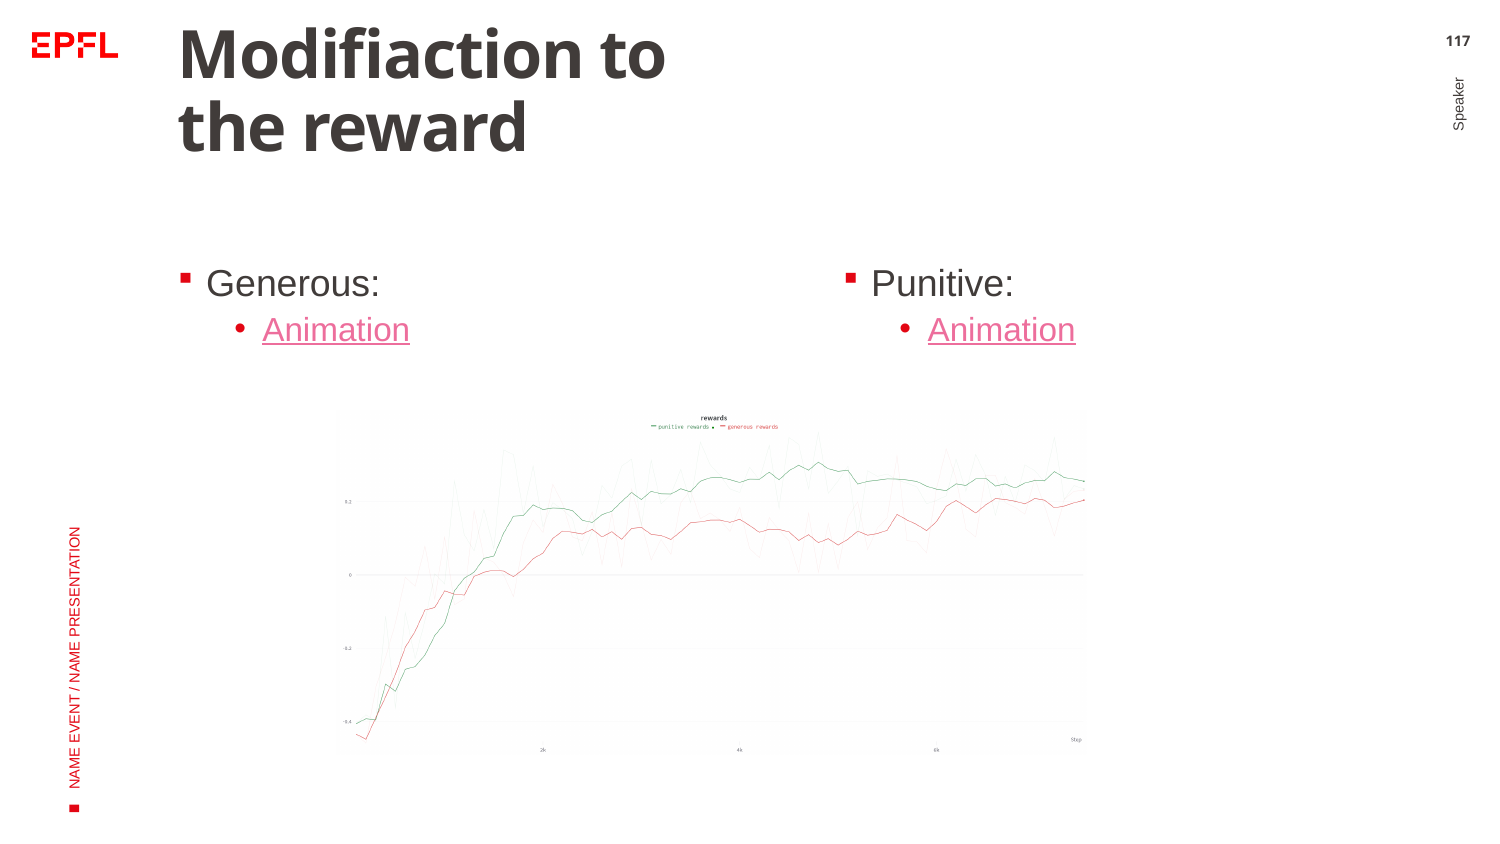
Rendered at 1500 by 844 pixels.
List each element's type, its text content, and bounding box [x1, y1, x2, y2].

slide_number 117 [1415, 32, 1500, 59]
footer Speaker [1415, 59, 1500, 641]
slide_number NAME EVENT / NAME PRESENTATION [0, 256, 149, 805]
list Punitive: Animation [813, 256, 1416, 792]
picture [21, 21, 129, 69]
title Modifiaction to the reward [148, 21, 750, 198]
list Generous: Animation [149, 256, 751, 792]
picture [336, 409, 1087, 755]
